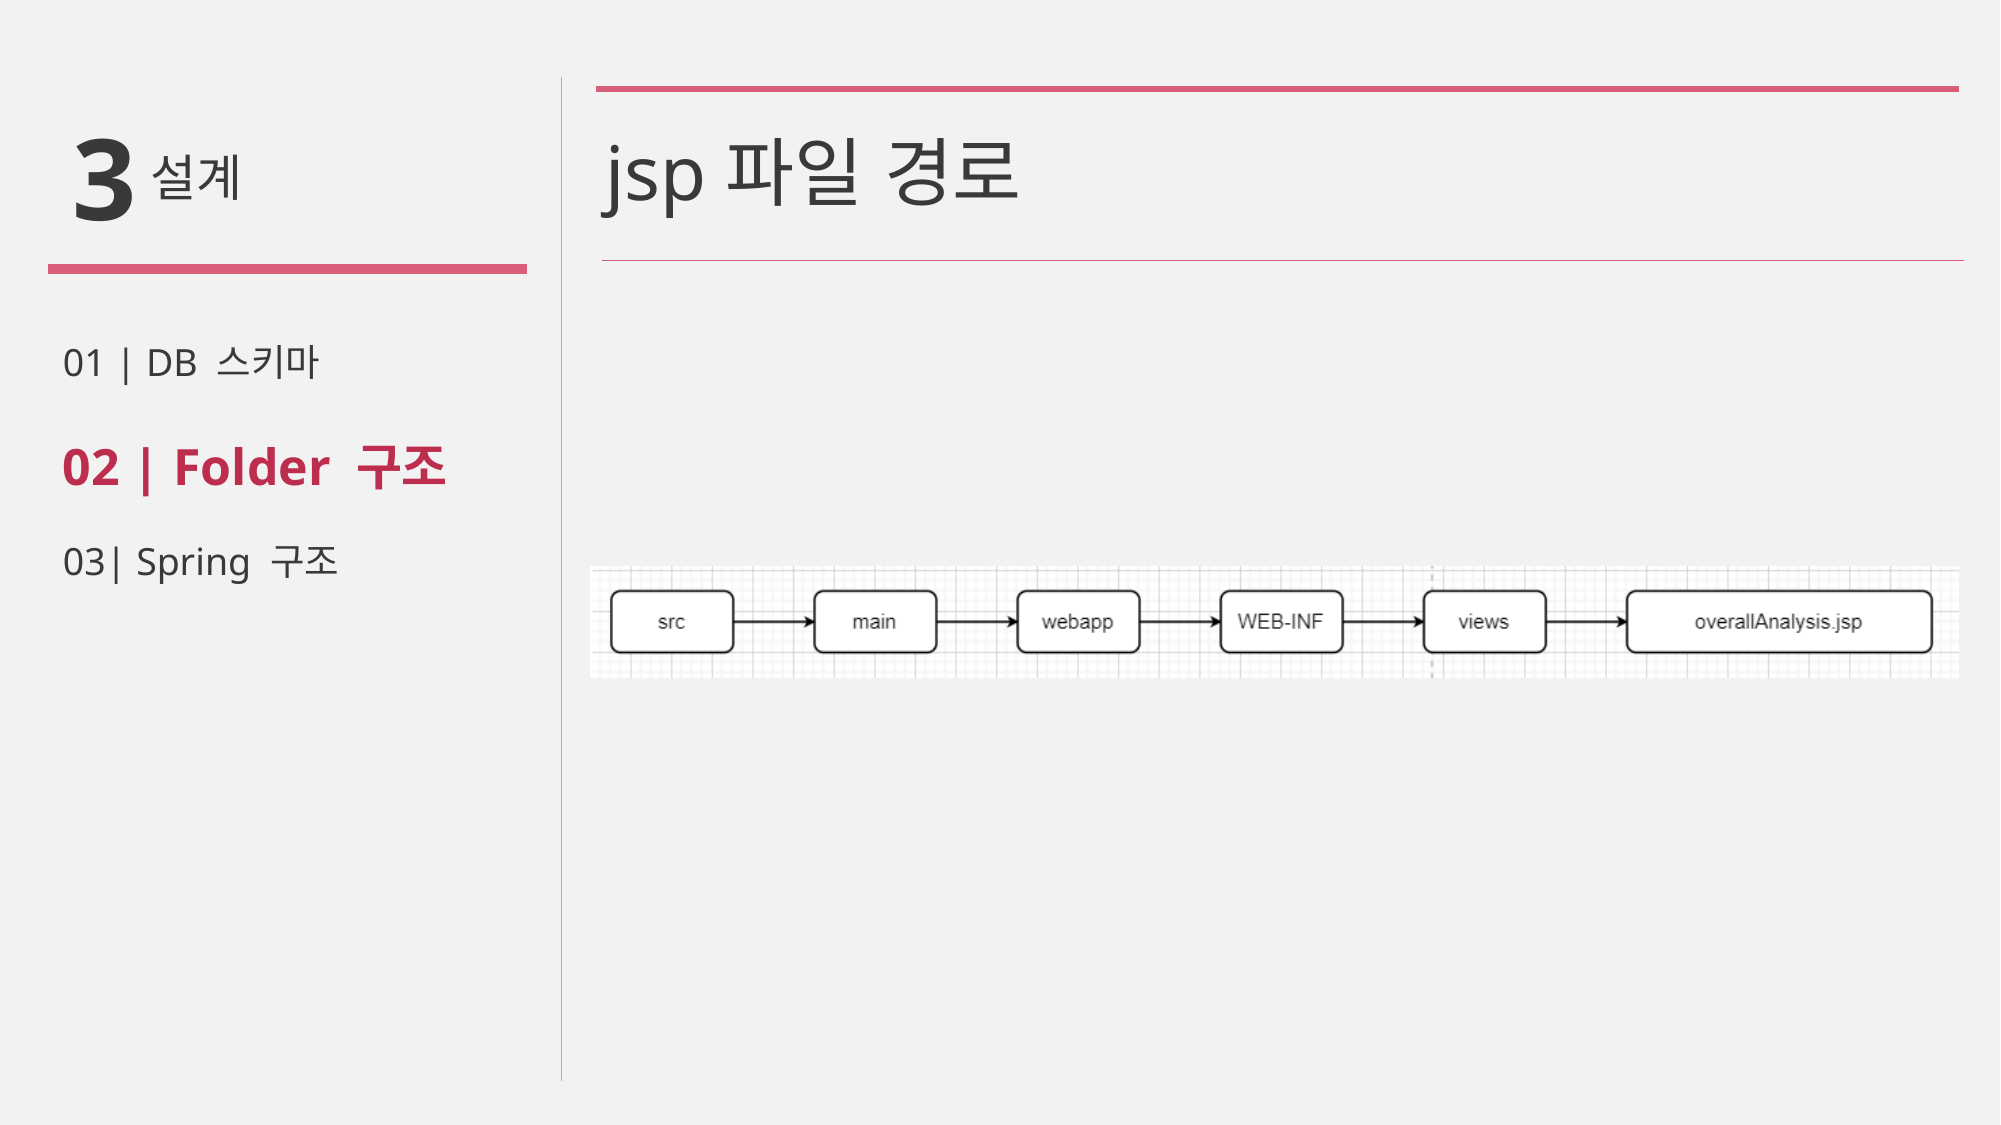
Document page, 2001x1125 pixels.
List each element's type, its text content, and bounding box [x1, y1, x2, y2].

picture [590, 566, 1959, 678]
title jsp파일 경로 [590, 122, 1959, 231]
list 01 | DB 스키마 02 | Folder 구조 03| Spring 구조 [48, 309, 527, 779]
text_box 설계 [135, 138, 258, 214]
text_box 3 [57, 100, 152, 251]
